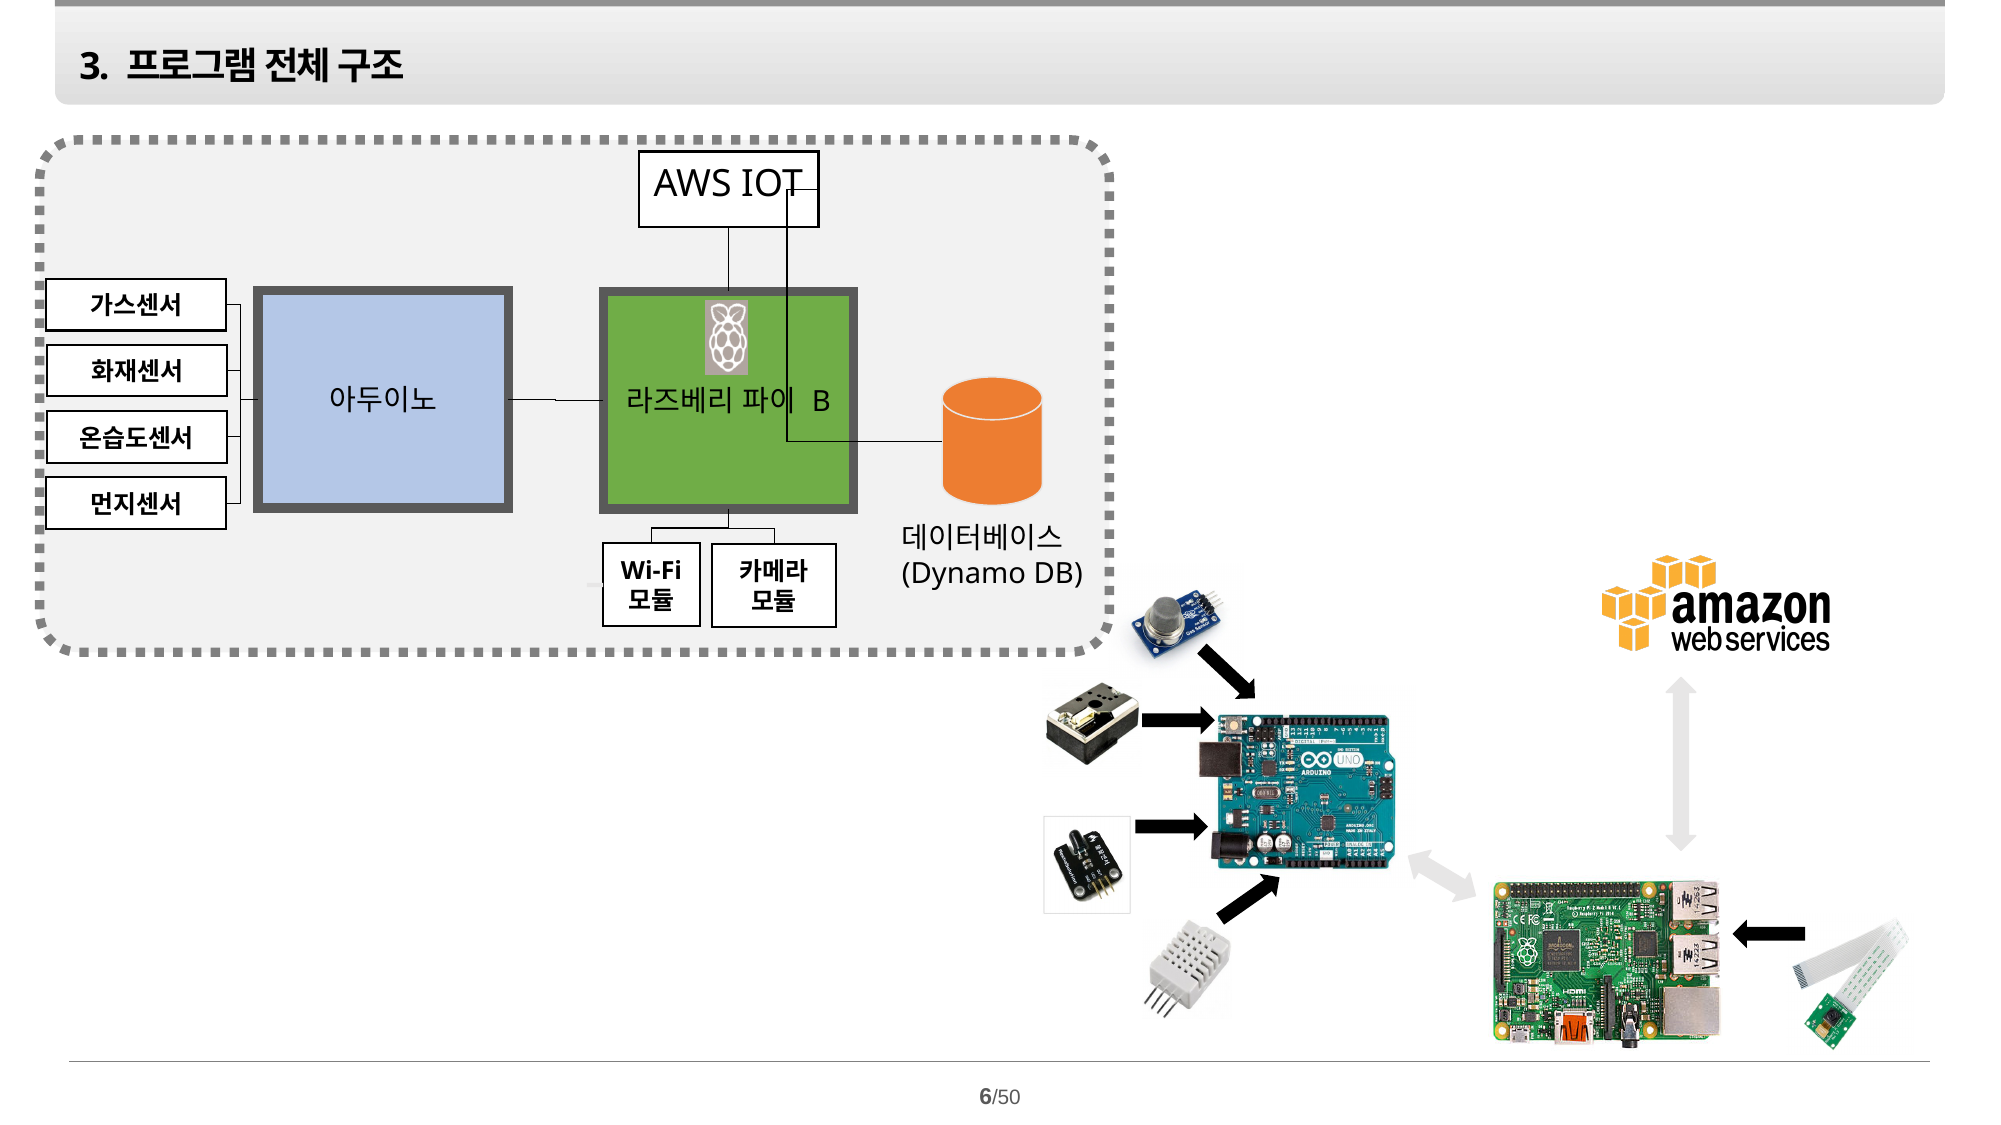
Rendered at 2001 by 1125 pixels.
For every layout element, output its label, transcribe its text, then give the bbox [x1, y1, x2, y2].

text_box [46, 151, 1096, 628]
text_box [38, 156, 1042, 654]
list 3. 프로그램 전체 구조 [79, 47, 894, 89]
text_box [1042, 555, 1914, 1055]
text_box [49, 138, 1111, 555]
